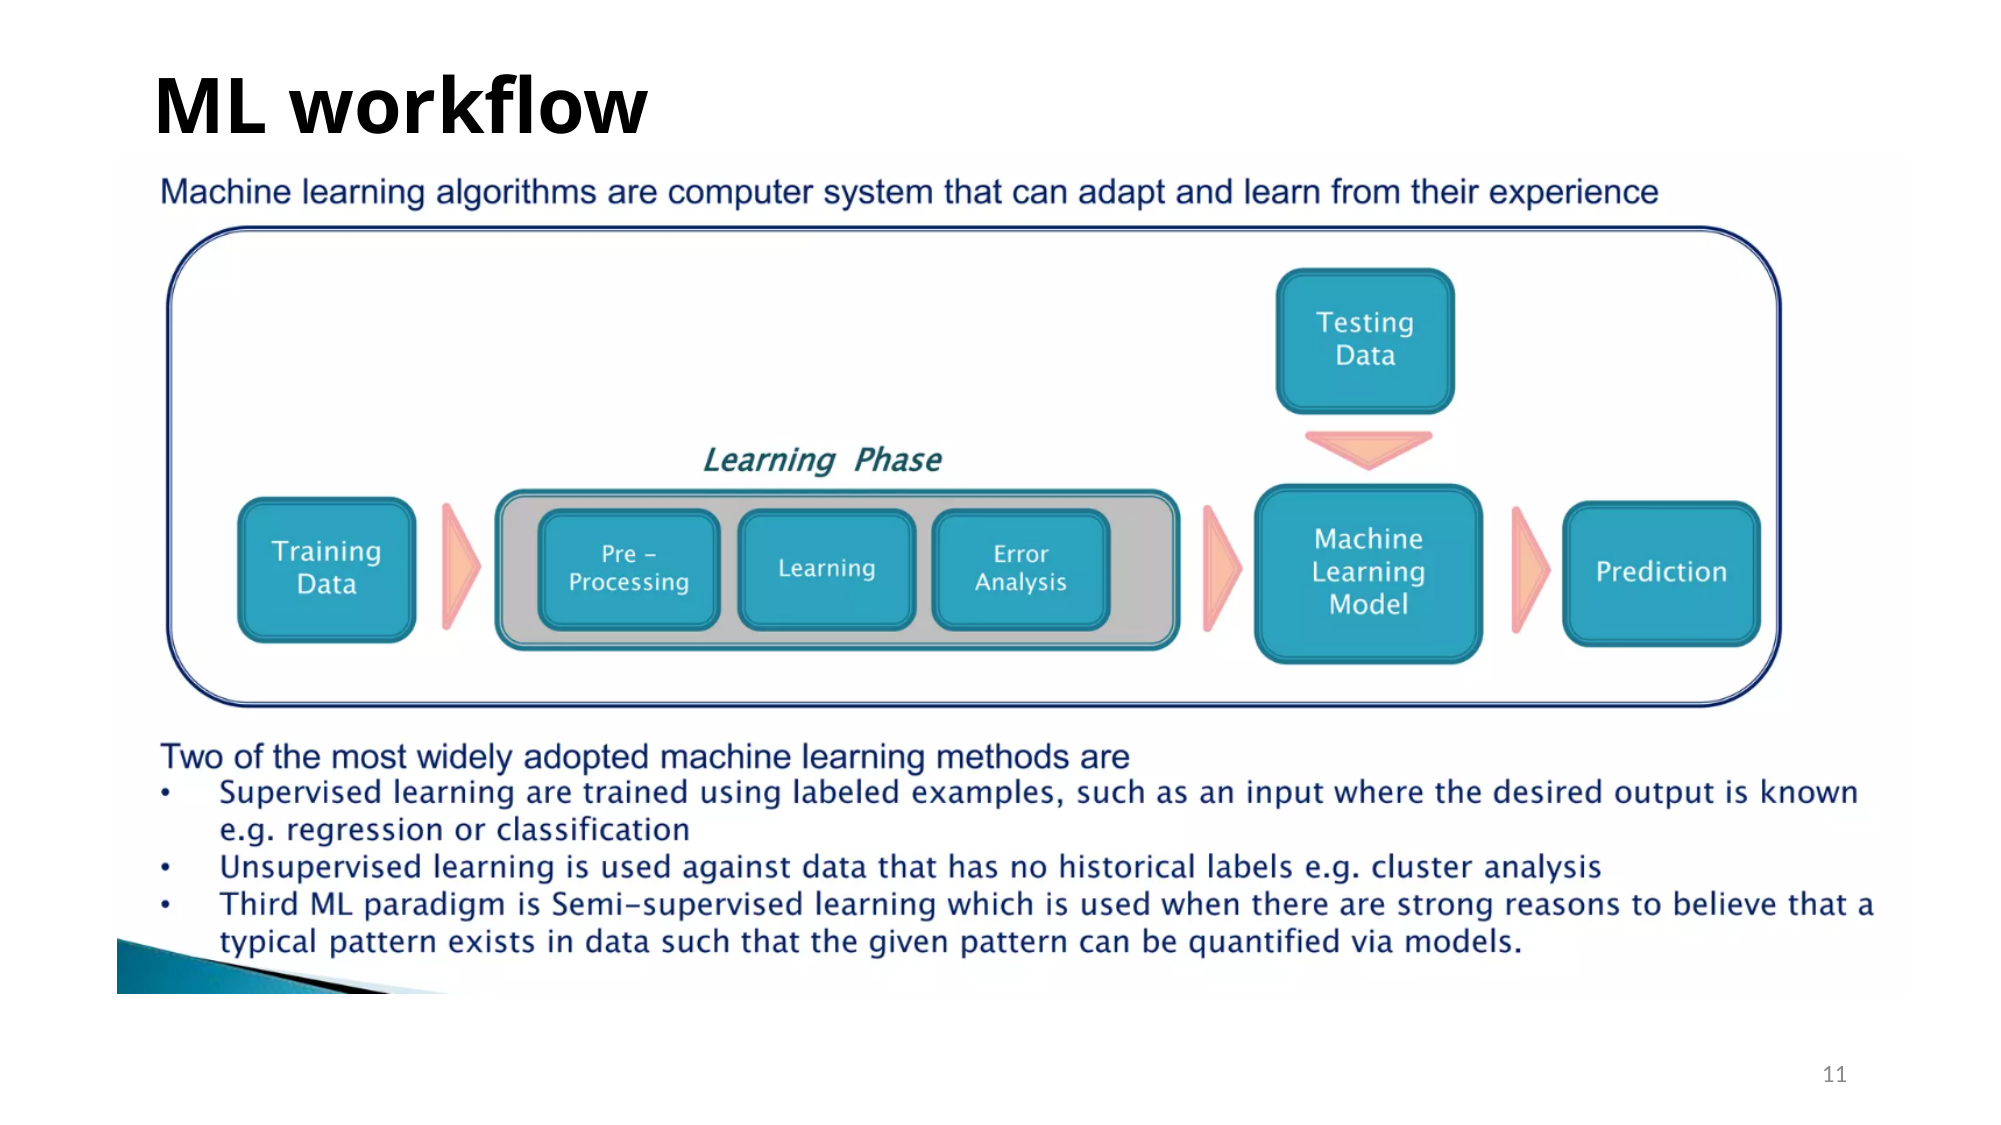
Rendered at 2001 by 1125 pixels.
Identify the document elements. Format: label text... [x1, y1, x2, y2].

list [117, 158, 1909, 994]
title ML workflow [137, 59, 1863, 158]
slide_number 11 [1412, 1042, 1863, 1103]
